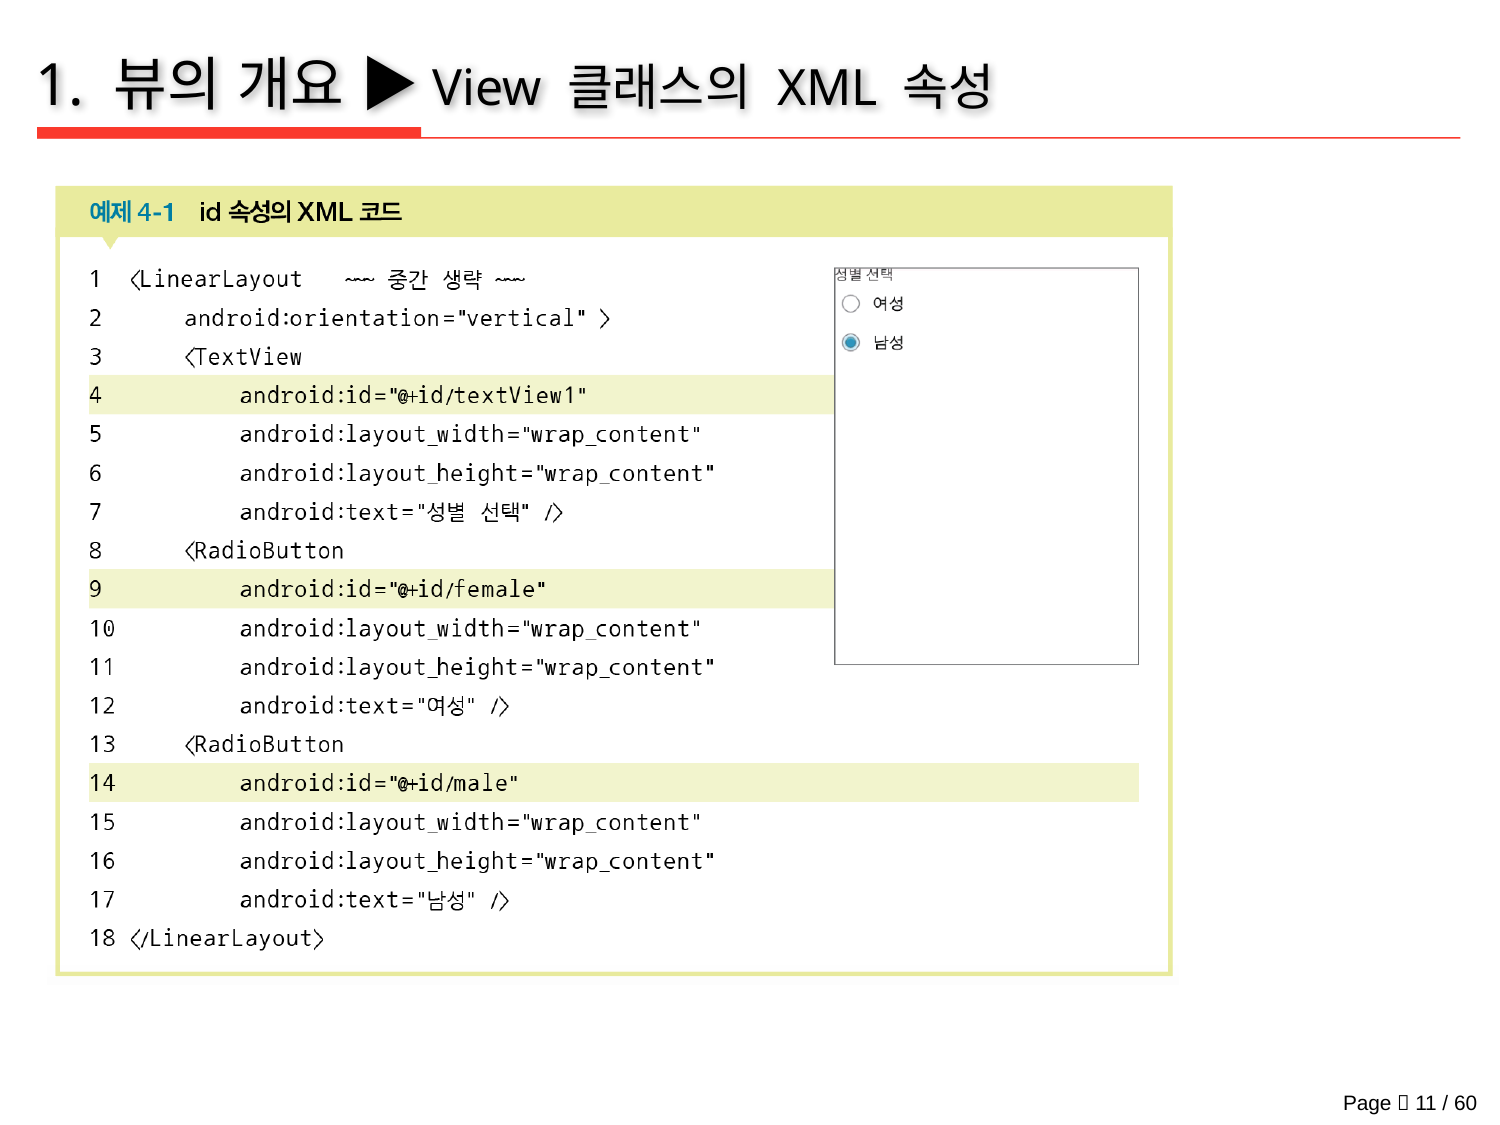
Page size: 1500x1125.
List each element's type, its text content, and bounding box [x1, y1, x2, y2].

title 1. 뷰의 개요 ▶View 클래스의 XML 속성 [35, 47, 1434, 142]
picture [47, 174, 1179, 986]
